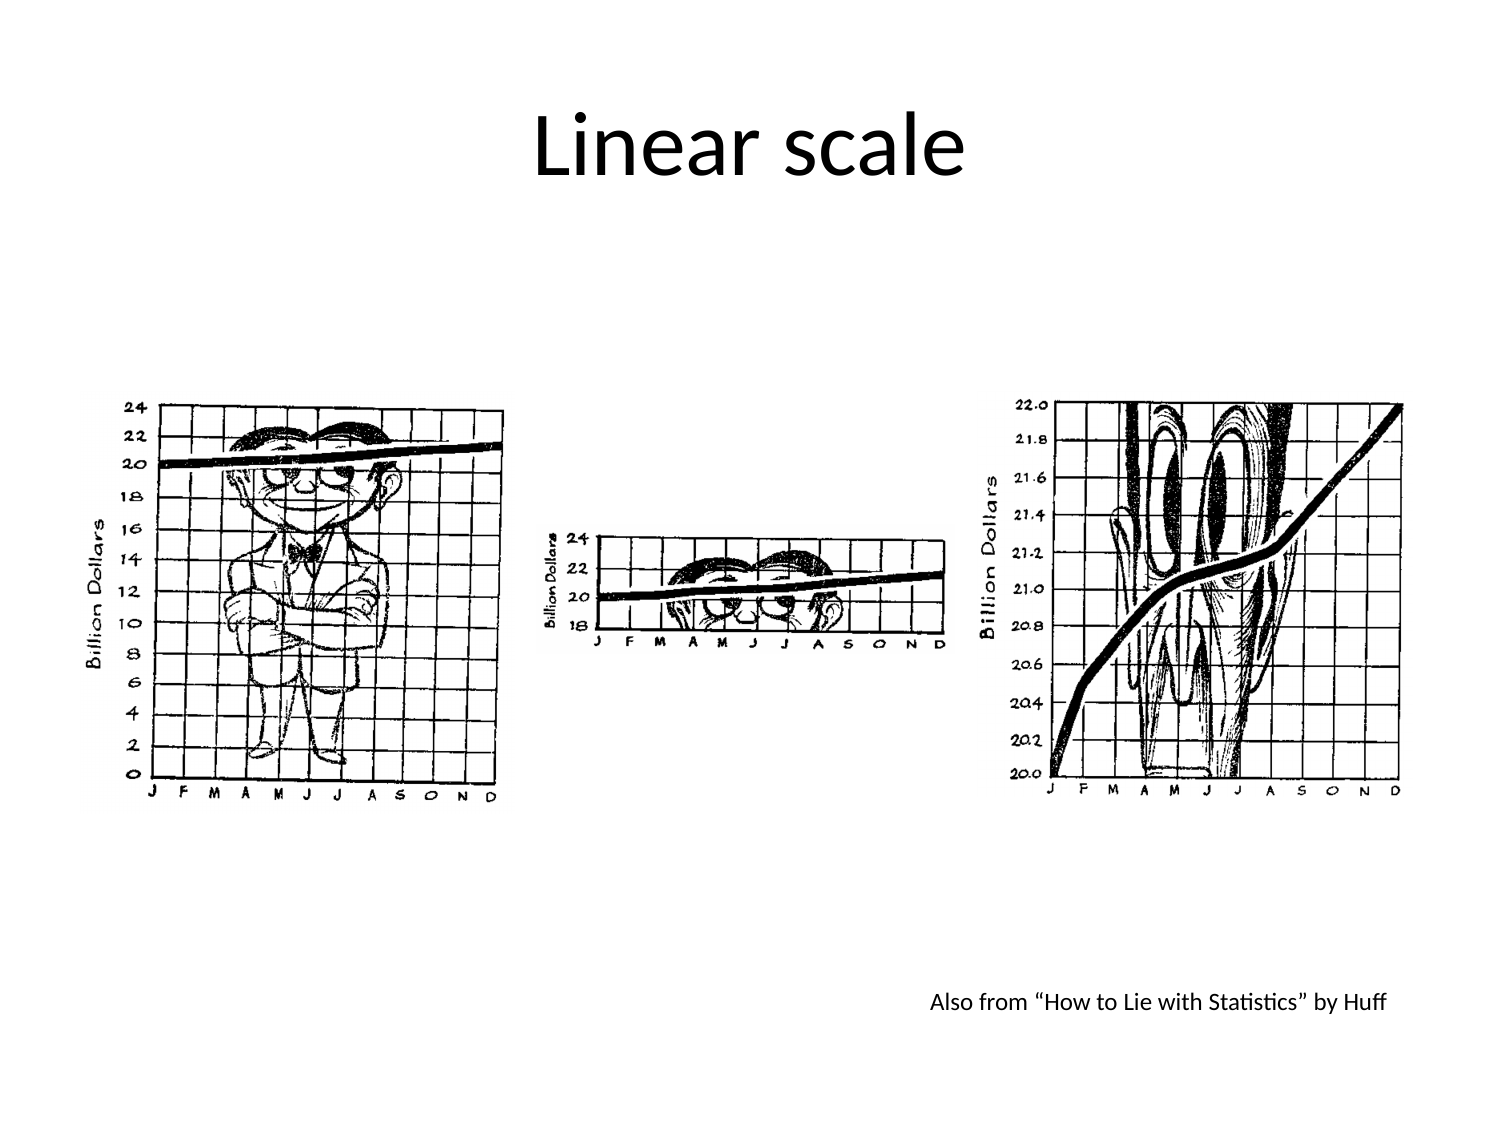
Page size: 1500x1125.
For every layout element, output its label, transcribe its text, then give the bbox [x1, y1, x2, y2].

title Linear scale [75, 45, 1425, 233]
text_box Also from “How to Lie with Statistics” by Huff [915, 978, 1413, 1024]
picture [79, 391, 516, 814]
picture [977, 391, 1413, 797]
picture [536, 524, 956, 654]
